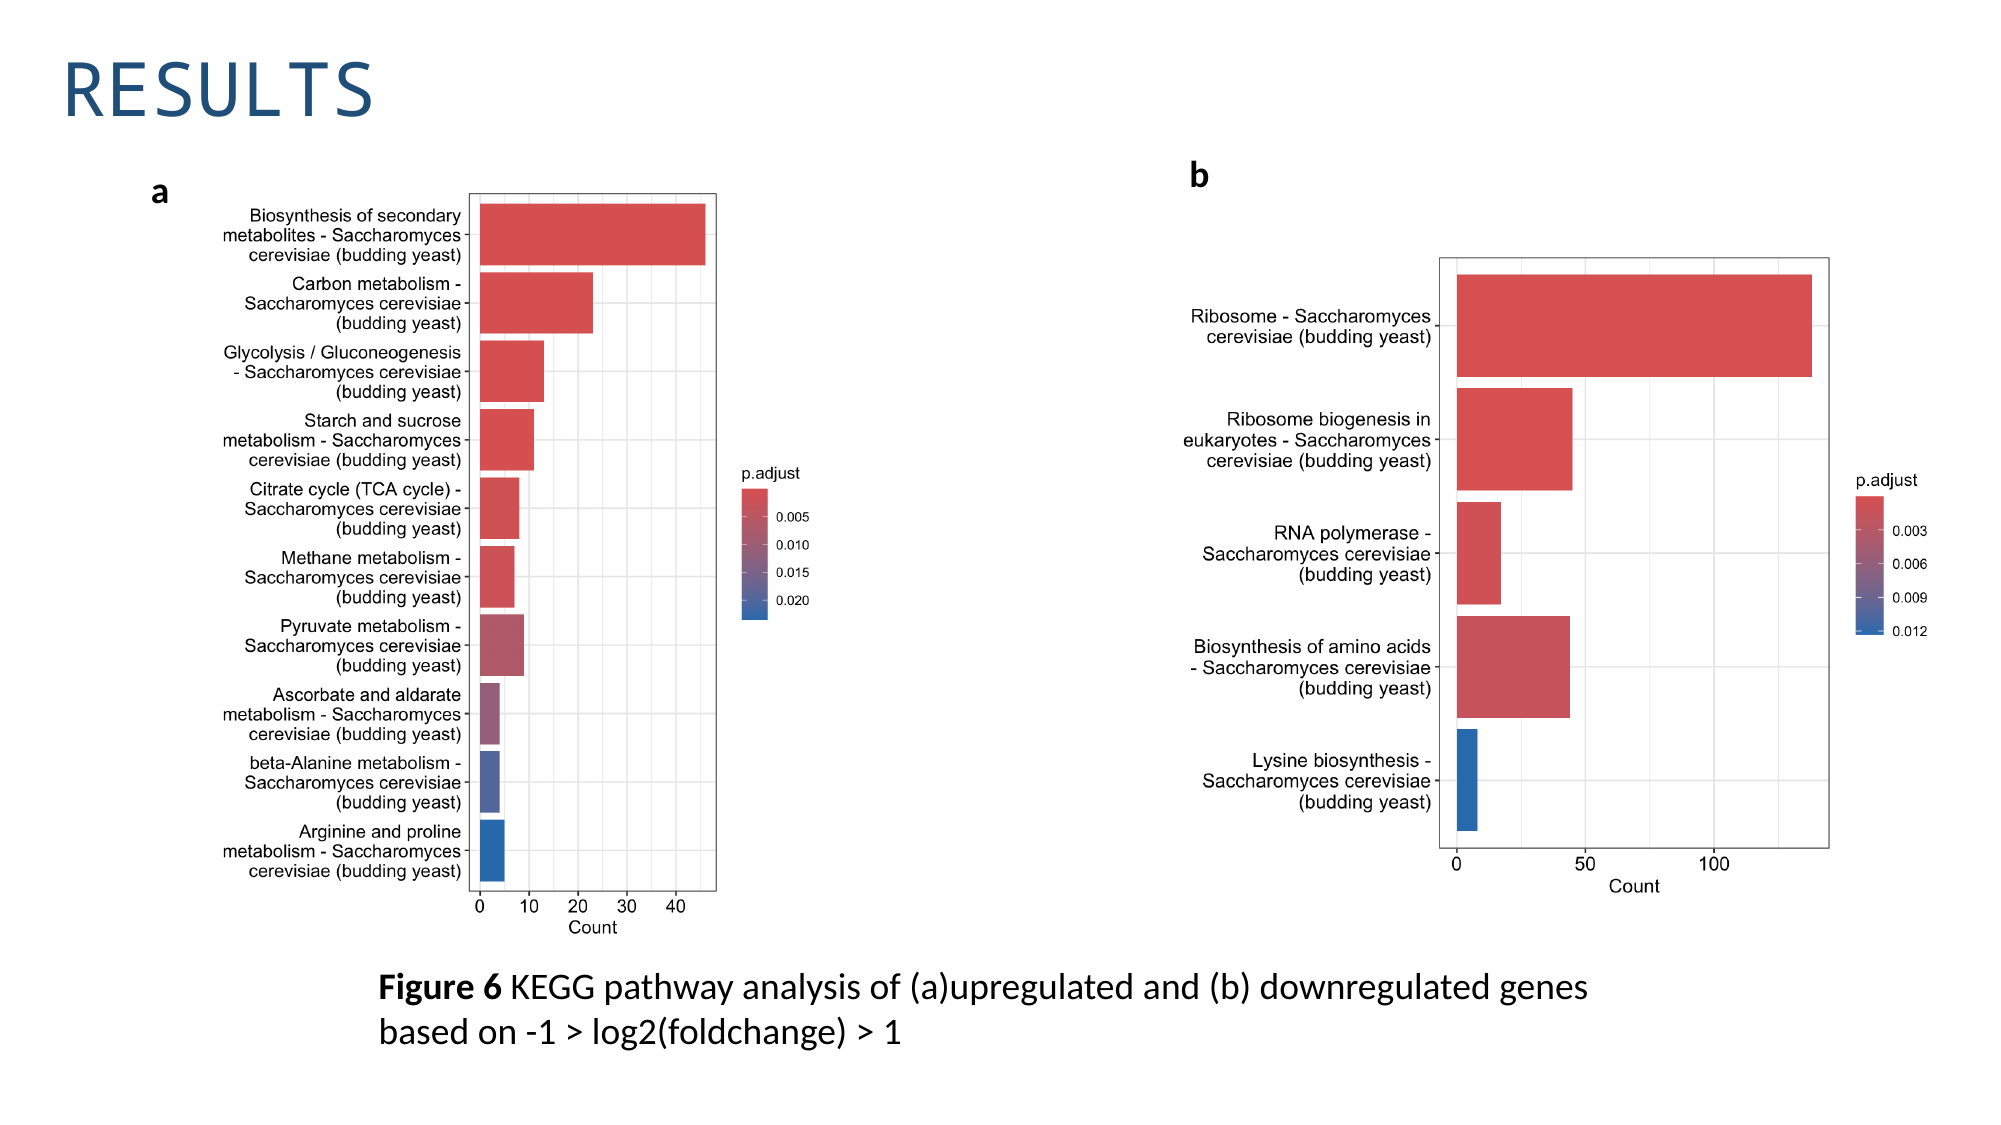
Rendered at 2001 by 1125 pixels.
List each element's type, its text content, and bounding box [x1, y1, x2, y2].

title RESULTS [46, 41, 805, 140]
picture [1174, 220, 1945, 905]
picture [214, 158, 826, 945]
text_box Figure 6 KEGG pathway analysis of (a)upregulated and (b) downregulated genes based on -1 > log2(foldchange) > 1 [363, 954, 1637, 1060]
text_box a [136, 158, 185, 219]
text_box b [1174, 142, 1225, 203]
